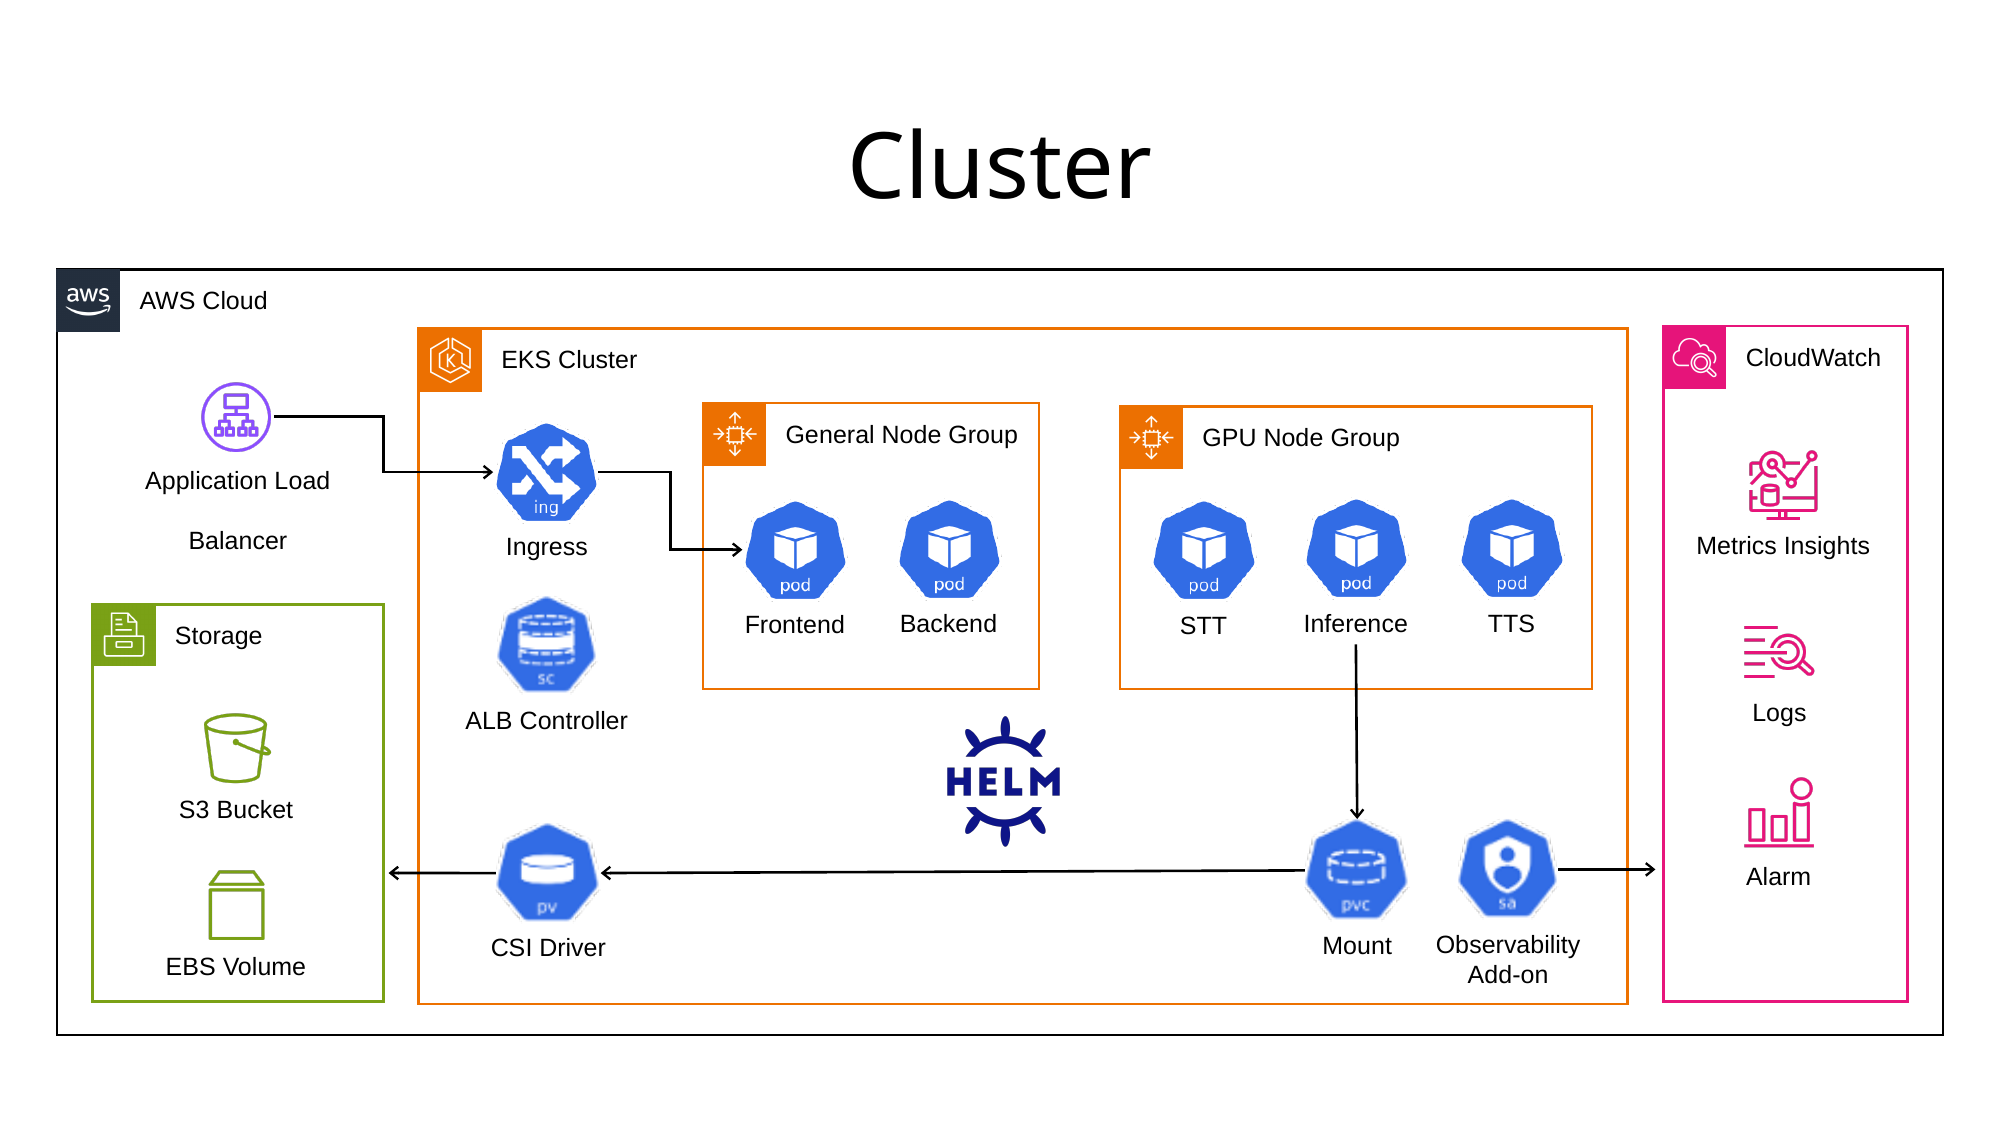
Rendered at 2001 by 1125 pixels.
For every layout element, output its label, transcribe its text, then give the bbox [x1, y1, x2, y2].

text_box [56, 268, 1944, 1036]
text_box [597, 471, 743, 551]
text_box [92, 603, 384, 1002]
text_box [1557, 325, 1908, 1002]
picture [946, 716, 1061, 848]
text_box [273, 416, 494, 473]
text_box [600, 869, 1306, 874]
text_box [702, 402, 1041, 690]
title Cluster [137, 59, 1863, 268]
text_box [1111, 405, 1557, 690]
